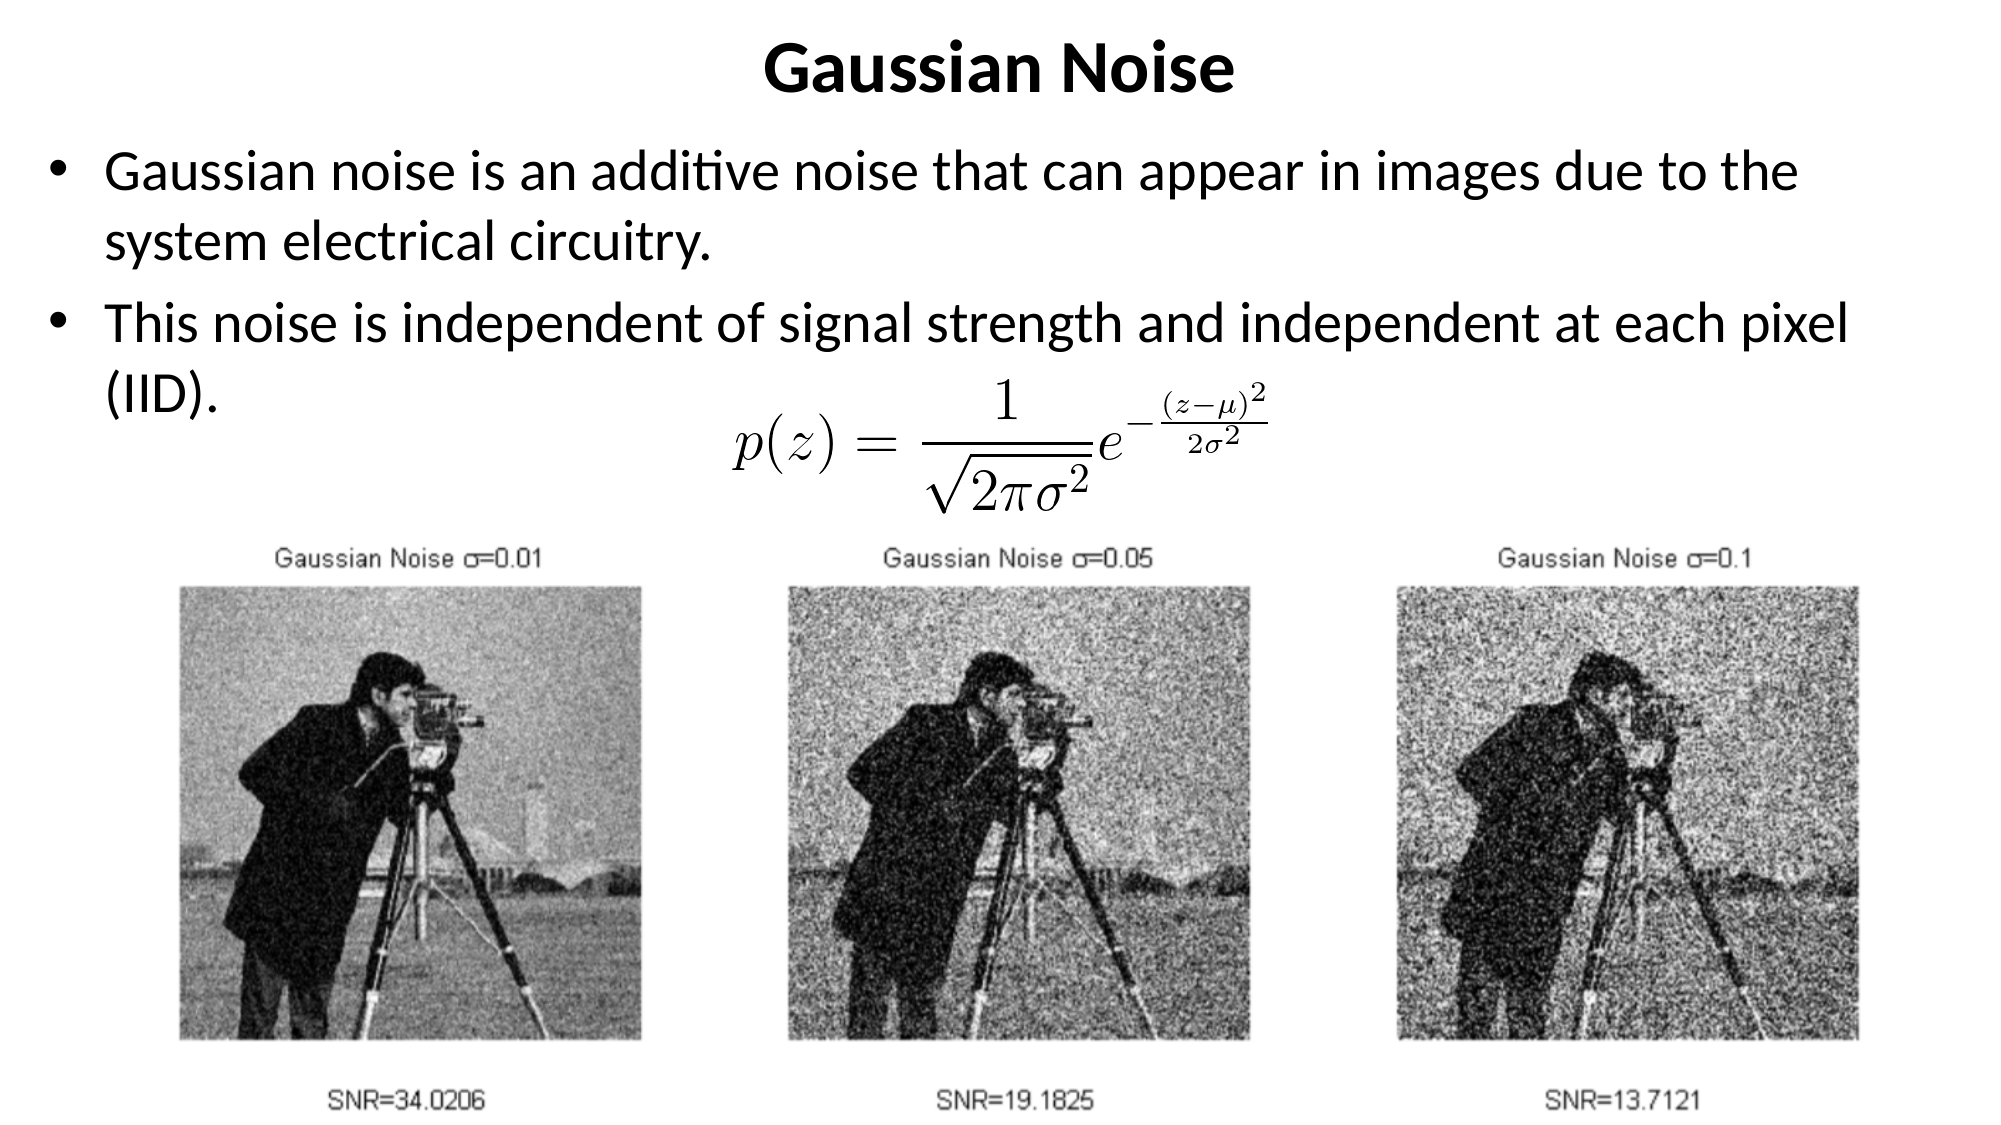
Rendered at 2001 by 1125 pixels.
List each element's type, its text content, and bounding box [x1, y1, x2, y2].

title Gaussian Noise [33, 0, 1967, 125]
list Gaussian noise is an additive noise that can appear in images due to the system electrical circuitry. This noise is independent of signal strength and independent at each pixel (IID). [33, 125, 1967, 1063]
picture [732, 379, 1268, 514]
picture [110, 537, 1890, 1125]
